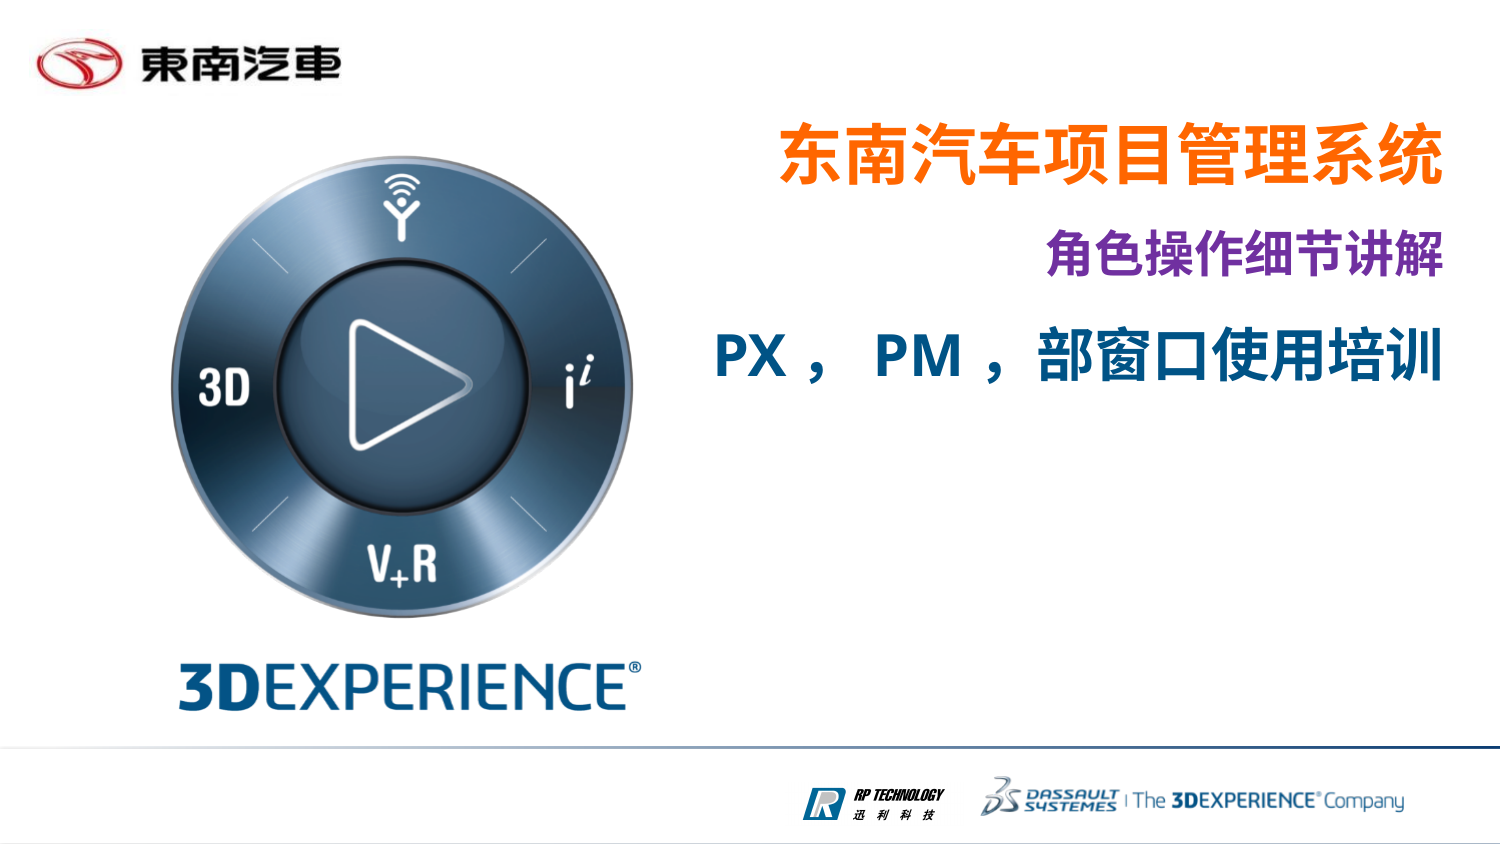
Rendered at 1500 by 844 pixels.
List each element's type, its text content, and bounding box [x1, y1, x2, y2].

text_box 东南汽车项目管理系统 角色操作细节讲解 PX，PM，部窗口使用培训 [694, 43, 1459, 418]
picture [29, 29, 352, 97]
picture [785, 781, 964, 826]
picture [162, 144, 654, 712]
picture [973, 776, 1412, 816]
